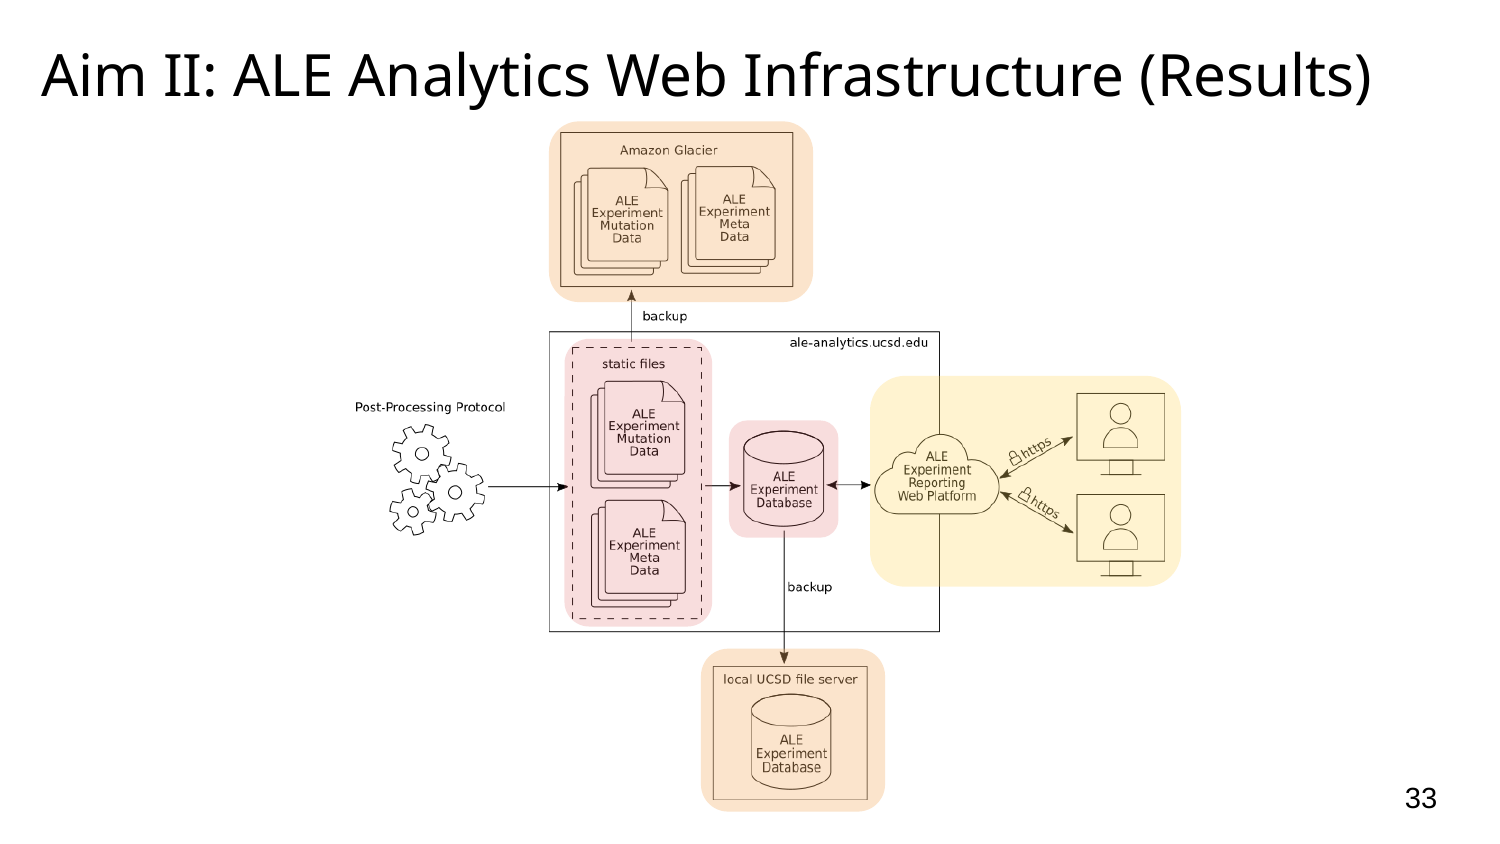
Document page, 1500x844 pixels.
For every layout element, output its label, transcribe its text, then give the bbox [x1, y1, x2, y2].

picture [356, 132, 1166, 800]
text_box [1171, 386, 1182, 577]
text_box [714, 808, 872, 812]
slide_number ‹#› [1389, 764, 1480, 830]
title Aim II: ALE Analytics Web Infrastructure (Results) [26, 23, 1424, 117]
text_box [557, 121, 805, 131]
